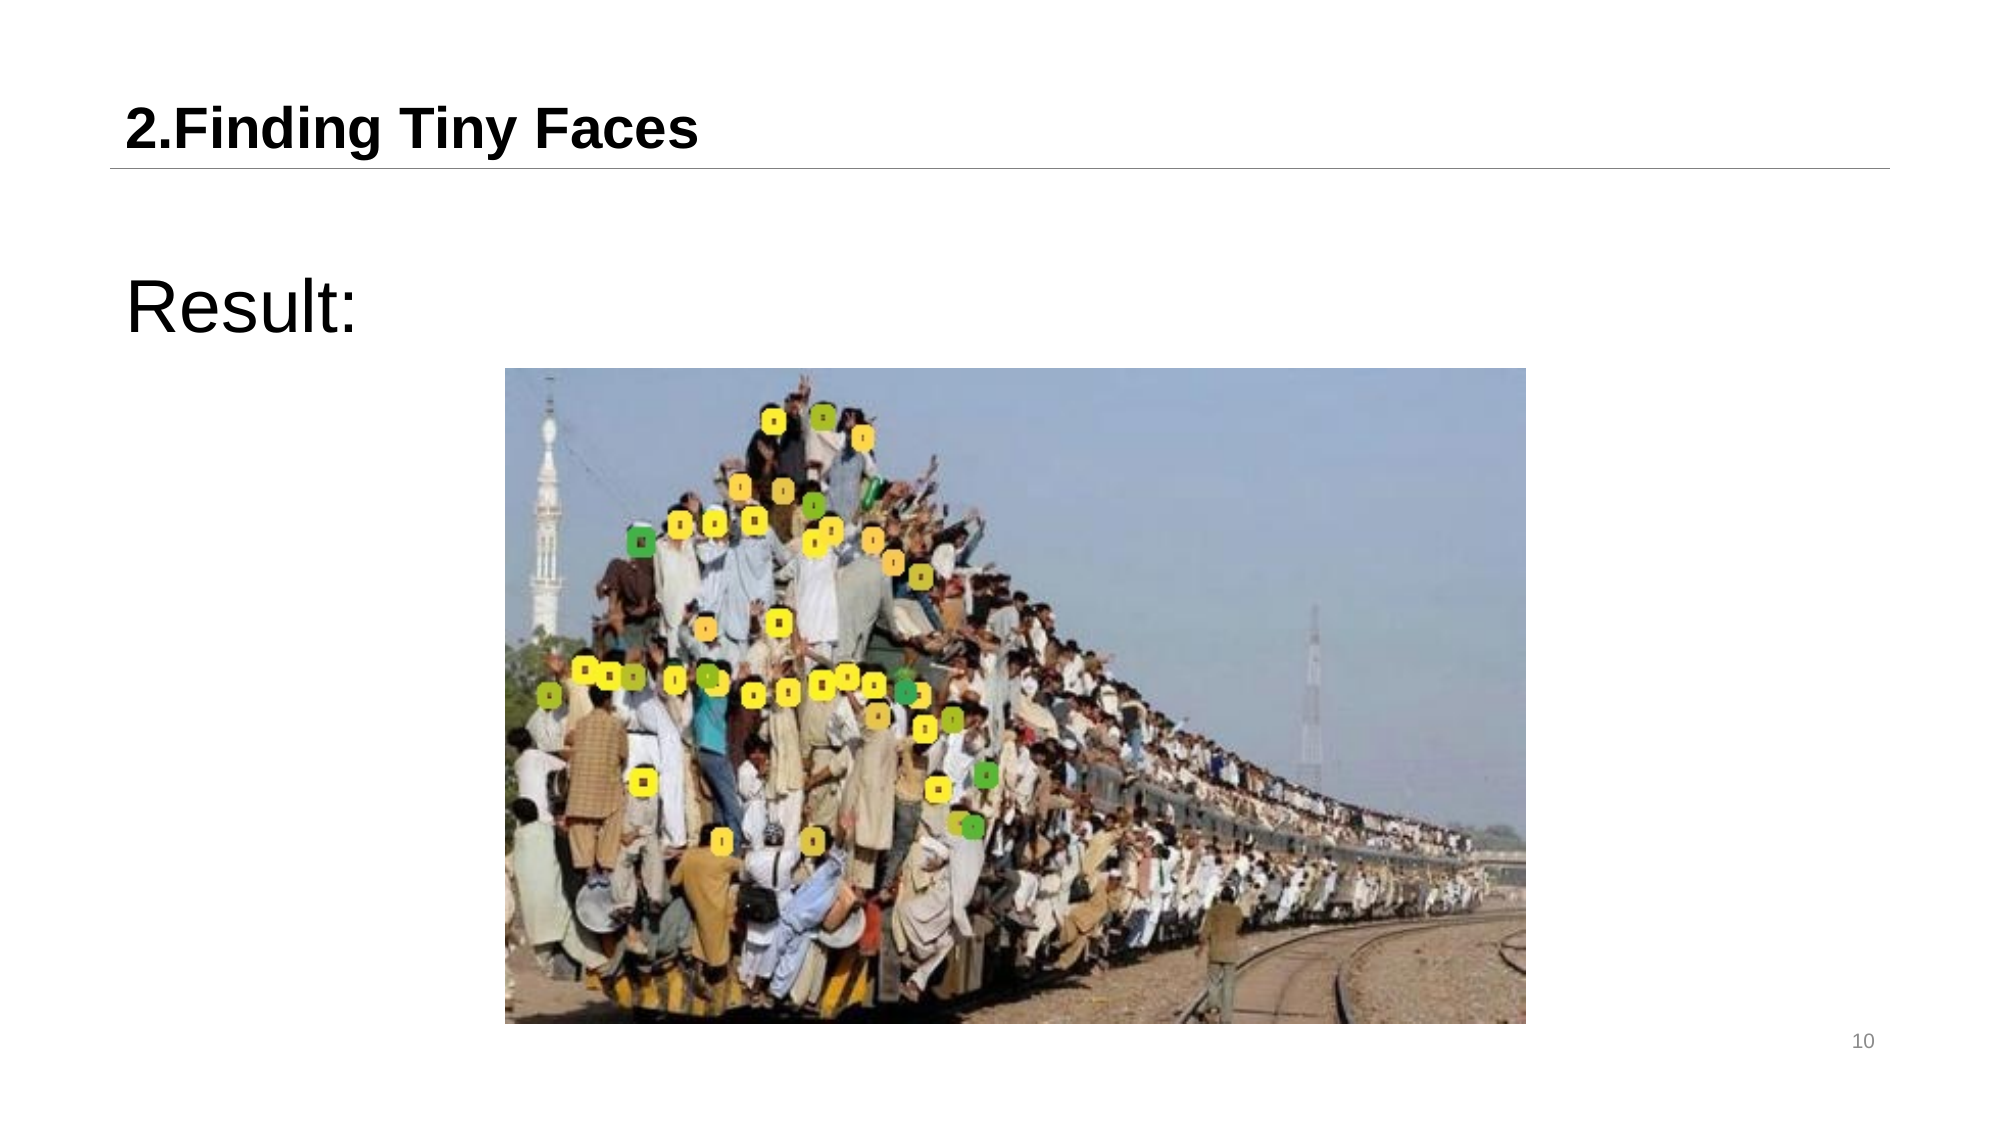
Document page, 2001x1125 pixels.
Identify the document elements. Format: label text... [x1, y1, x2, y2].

slide_number 10 [1412, 1023, 1890, 1058]
title 2.Finding Tiny Faces [109, 0, 1890, 169]
picture [505, 368, 1526, 1024]
text_box Result: [111, 249, 375, 355]
